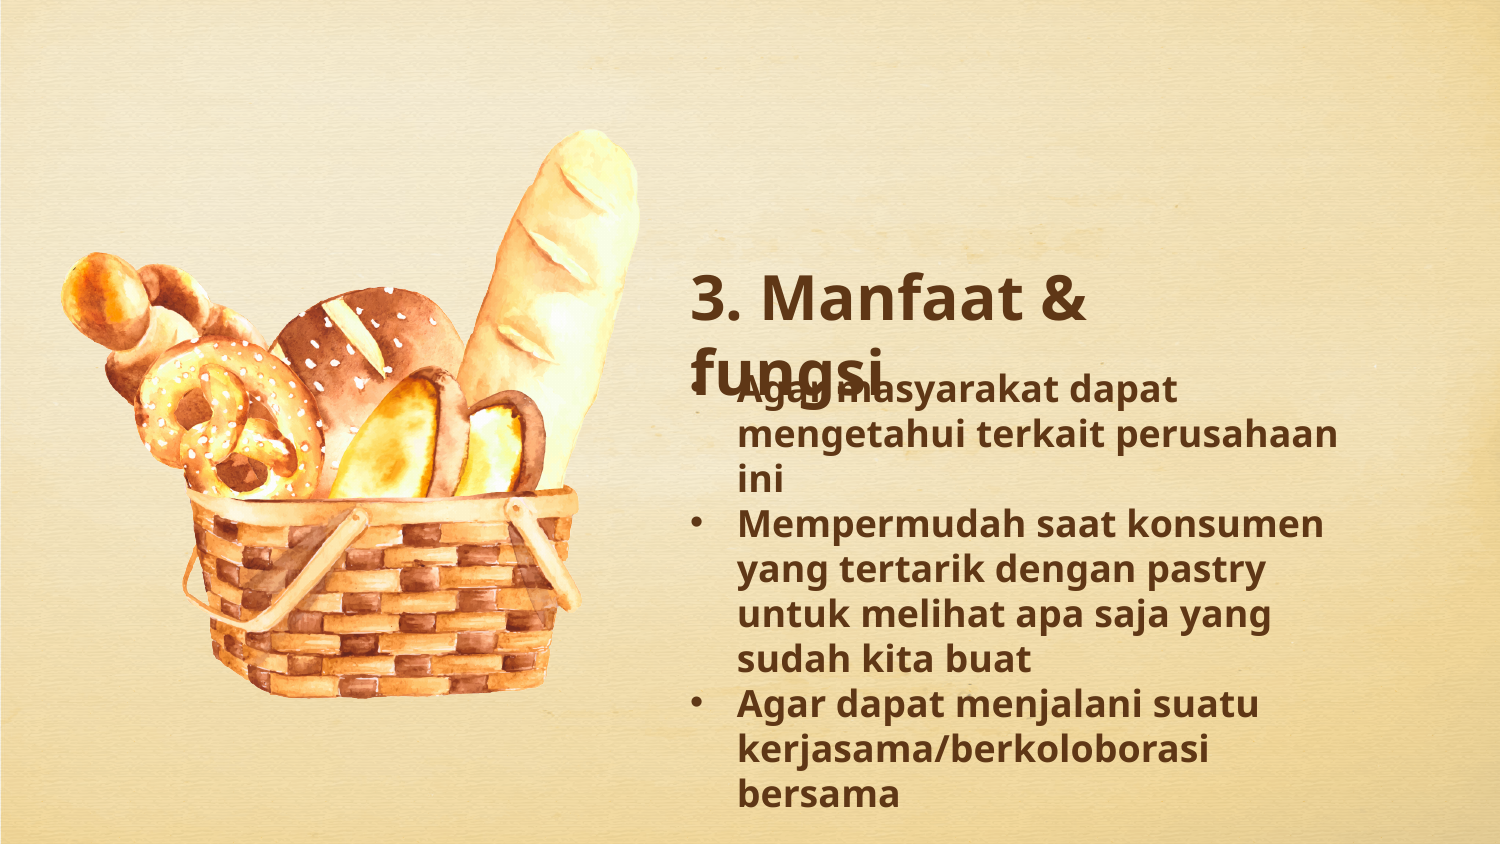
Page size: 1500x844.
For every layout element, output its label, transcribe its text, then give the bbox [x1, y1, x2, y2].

picture [0, 0, 1500, 844]
subtitle Agar masyarakat dapat mengetahui terkait perusahaan ini Mempermudah saat konsumen yang tertarik dengan pastry untuk melihat apa saja yang sudah kita buat Agar dapat menjalani suatu kerjasama/berkoloborasi bersama [675, 349, 1382, 772]
title 3. Manfaat & fungsi [727, 242, 1307, 349]
